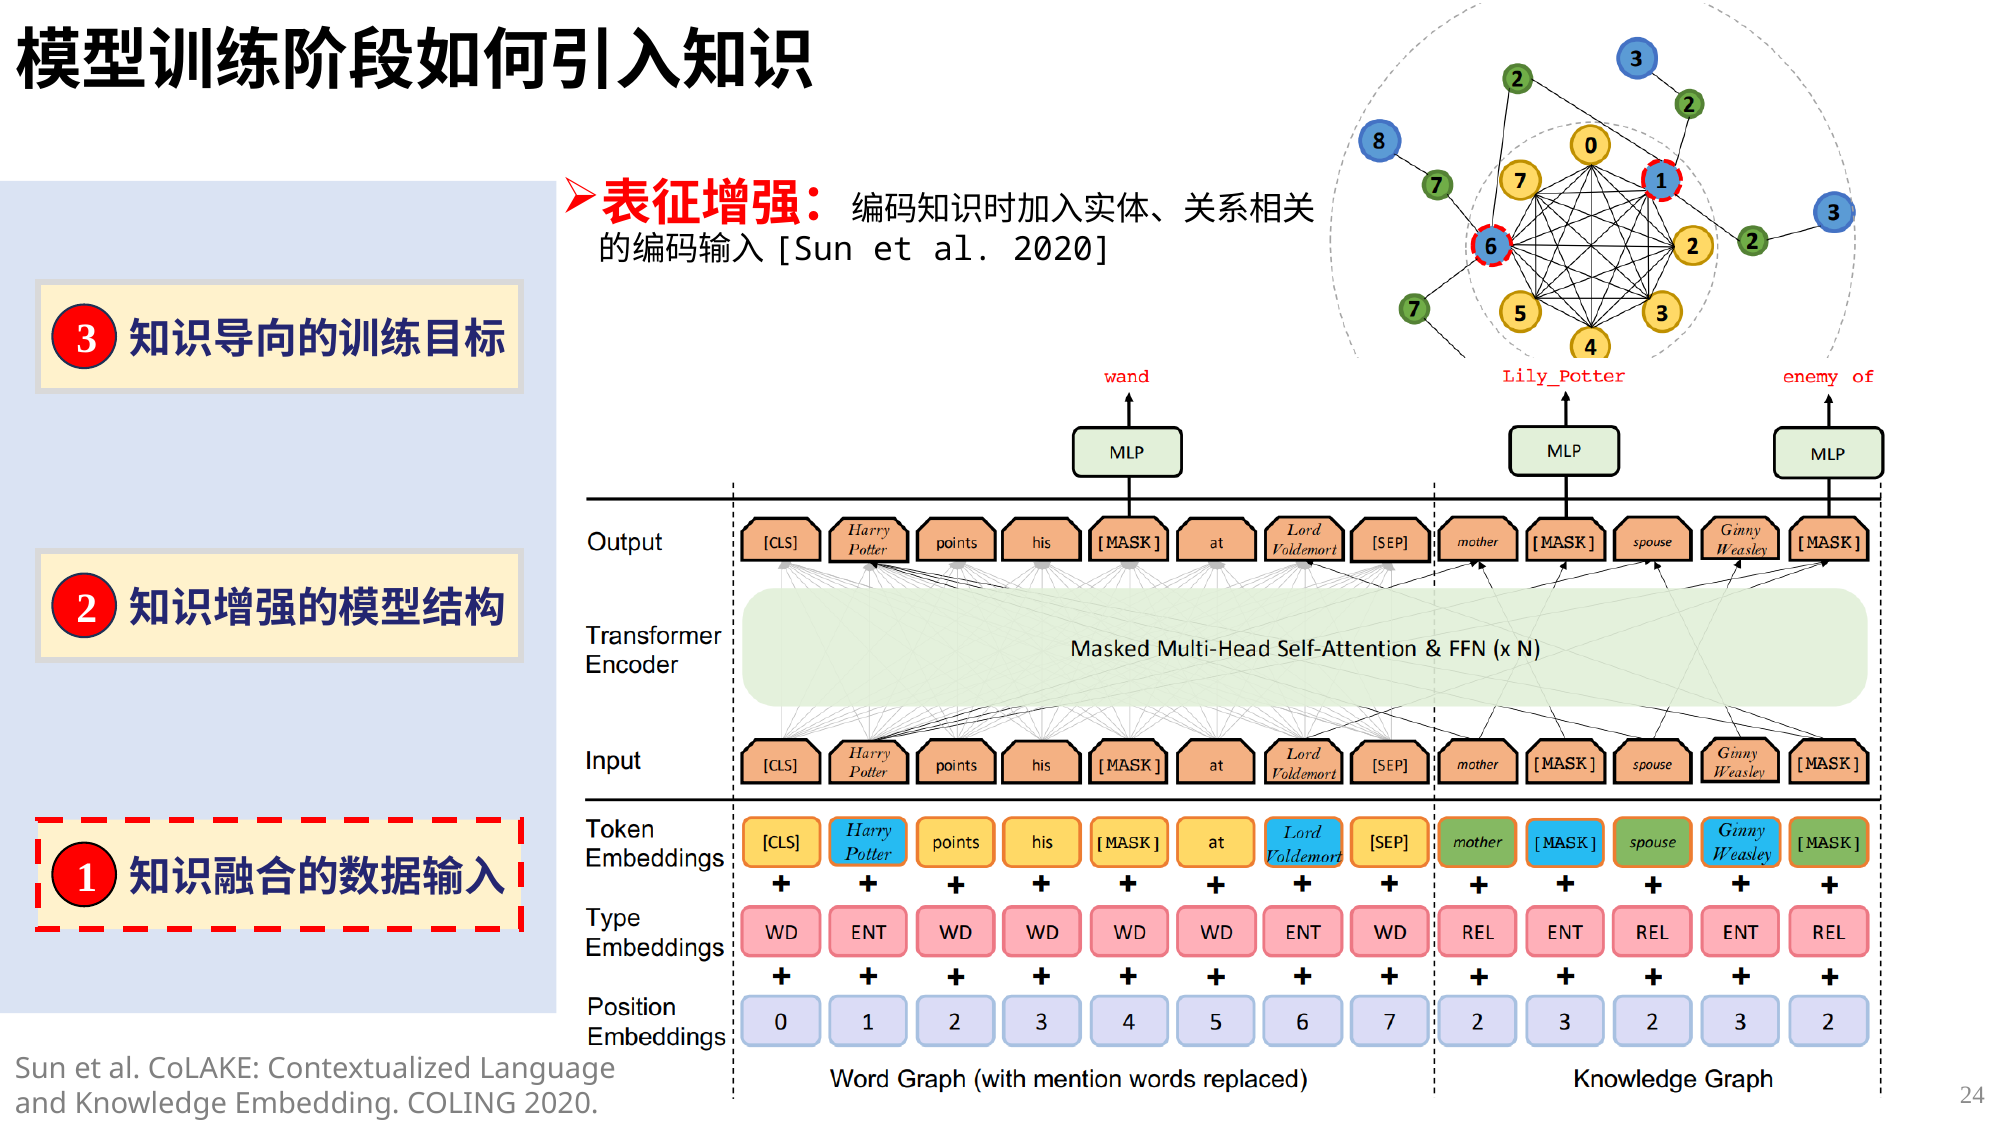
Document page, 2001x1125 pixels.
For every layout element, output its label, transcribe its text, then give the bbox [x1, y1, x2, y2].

list 表征增强：编码知识时加入实体、关系相关的编码输入[Sun et al. 2020] [546, 170, 1327, 358]
picture [462, 3, 1942, 1125]
title 模型训练阶段如何引入知识 [0, 6, 1325, 119]
text_box Sun et al. CoLAKE: Contextualized Language and Knowledge Embedding. COLING 2020. [0, 1041, 462, 1125]
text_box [37, 550, 521, 661]
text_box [37, 819, 521, 930]
slide_number 24 [1942, 1063, 2000, 1124]
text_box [37, 281, 521, 392]
text_box [0, 180, 546, 1014]
